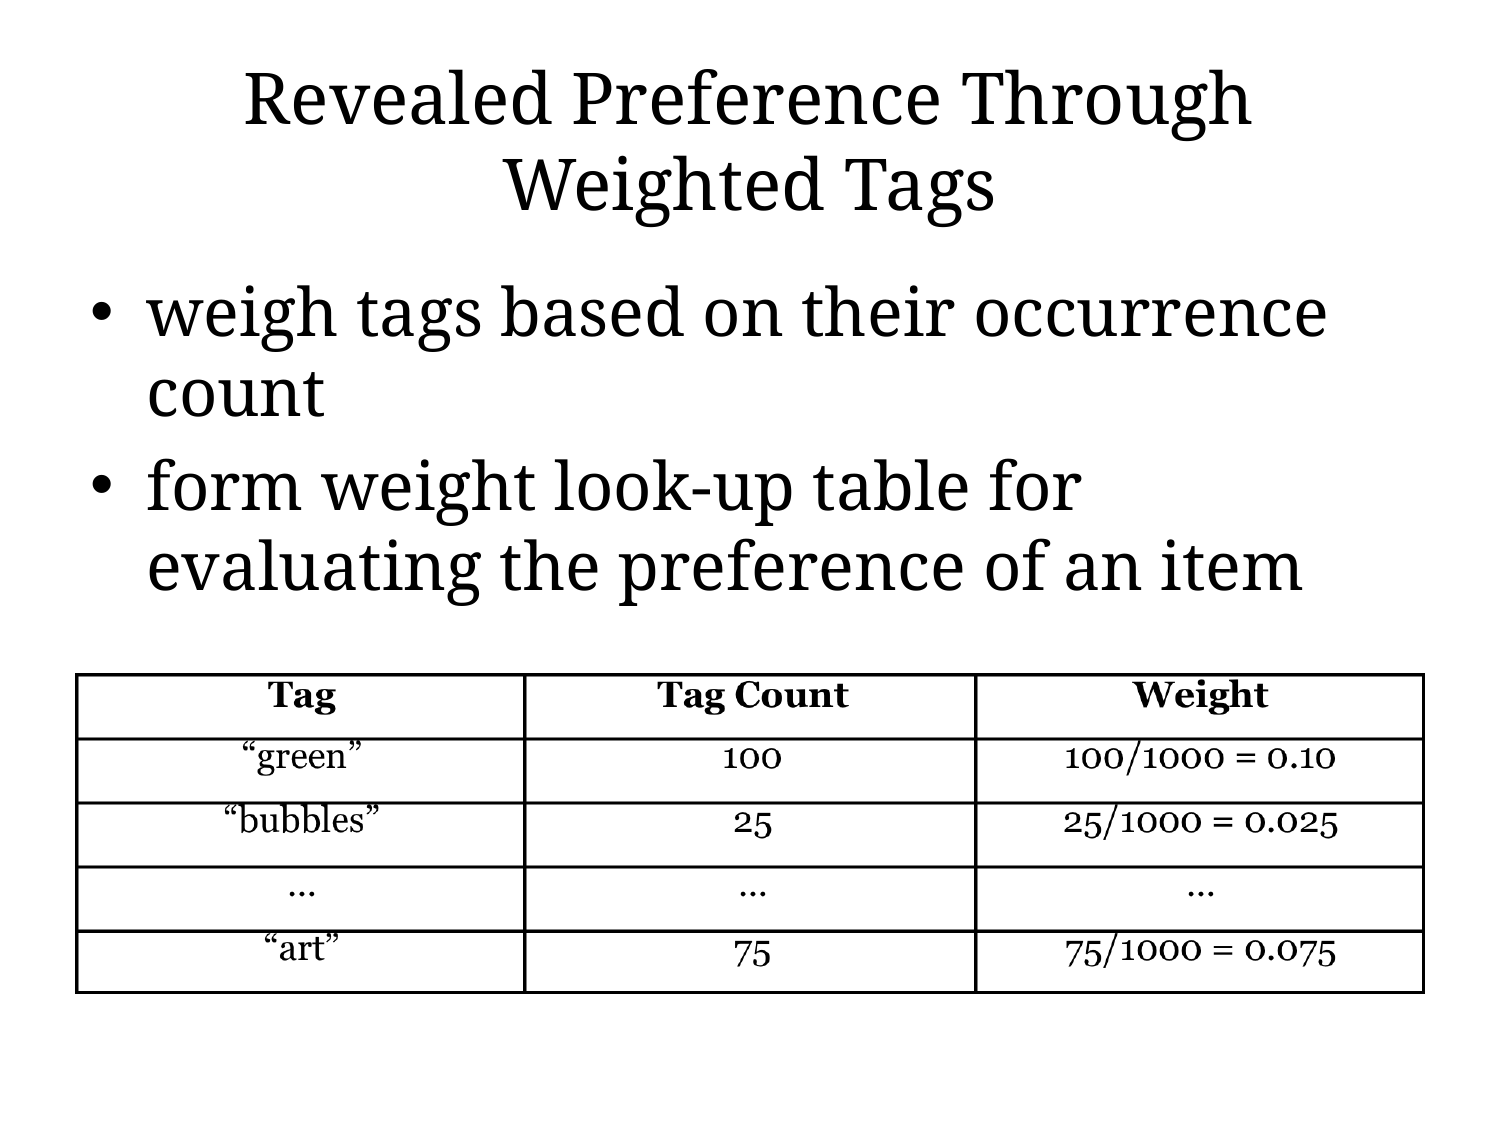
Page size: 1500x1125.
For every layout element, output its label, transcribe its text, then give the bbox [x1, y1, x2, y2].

list weigh tags based on their occurrence count form weight look-up table for evaluating the preference of an item [75, 262, 1425, 672]
title Revealed Preference Through Weighted Tags [75, 45, 1425, 233]
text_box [74, 672, 1426, 1036]
